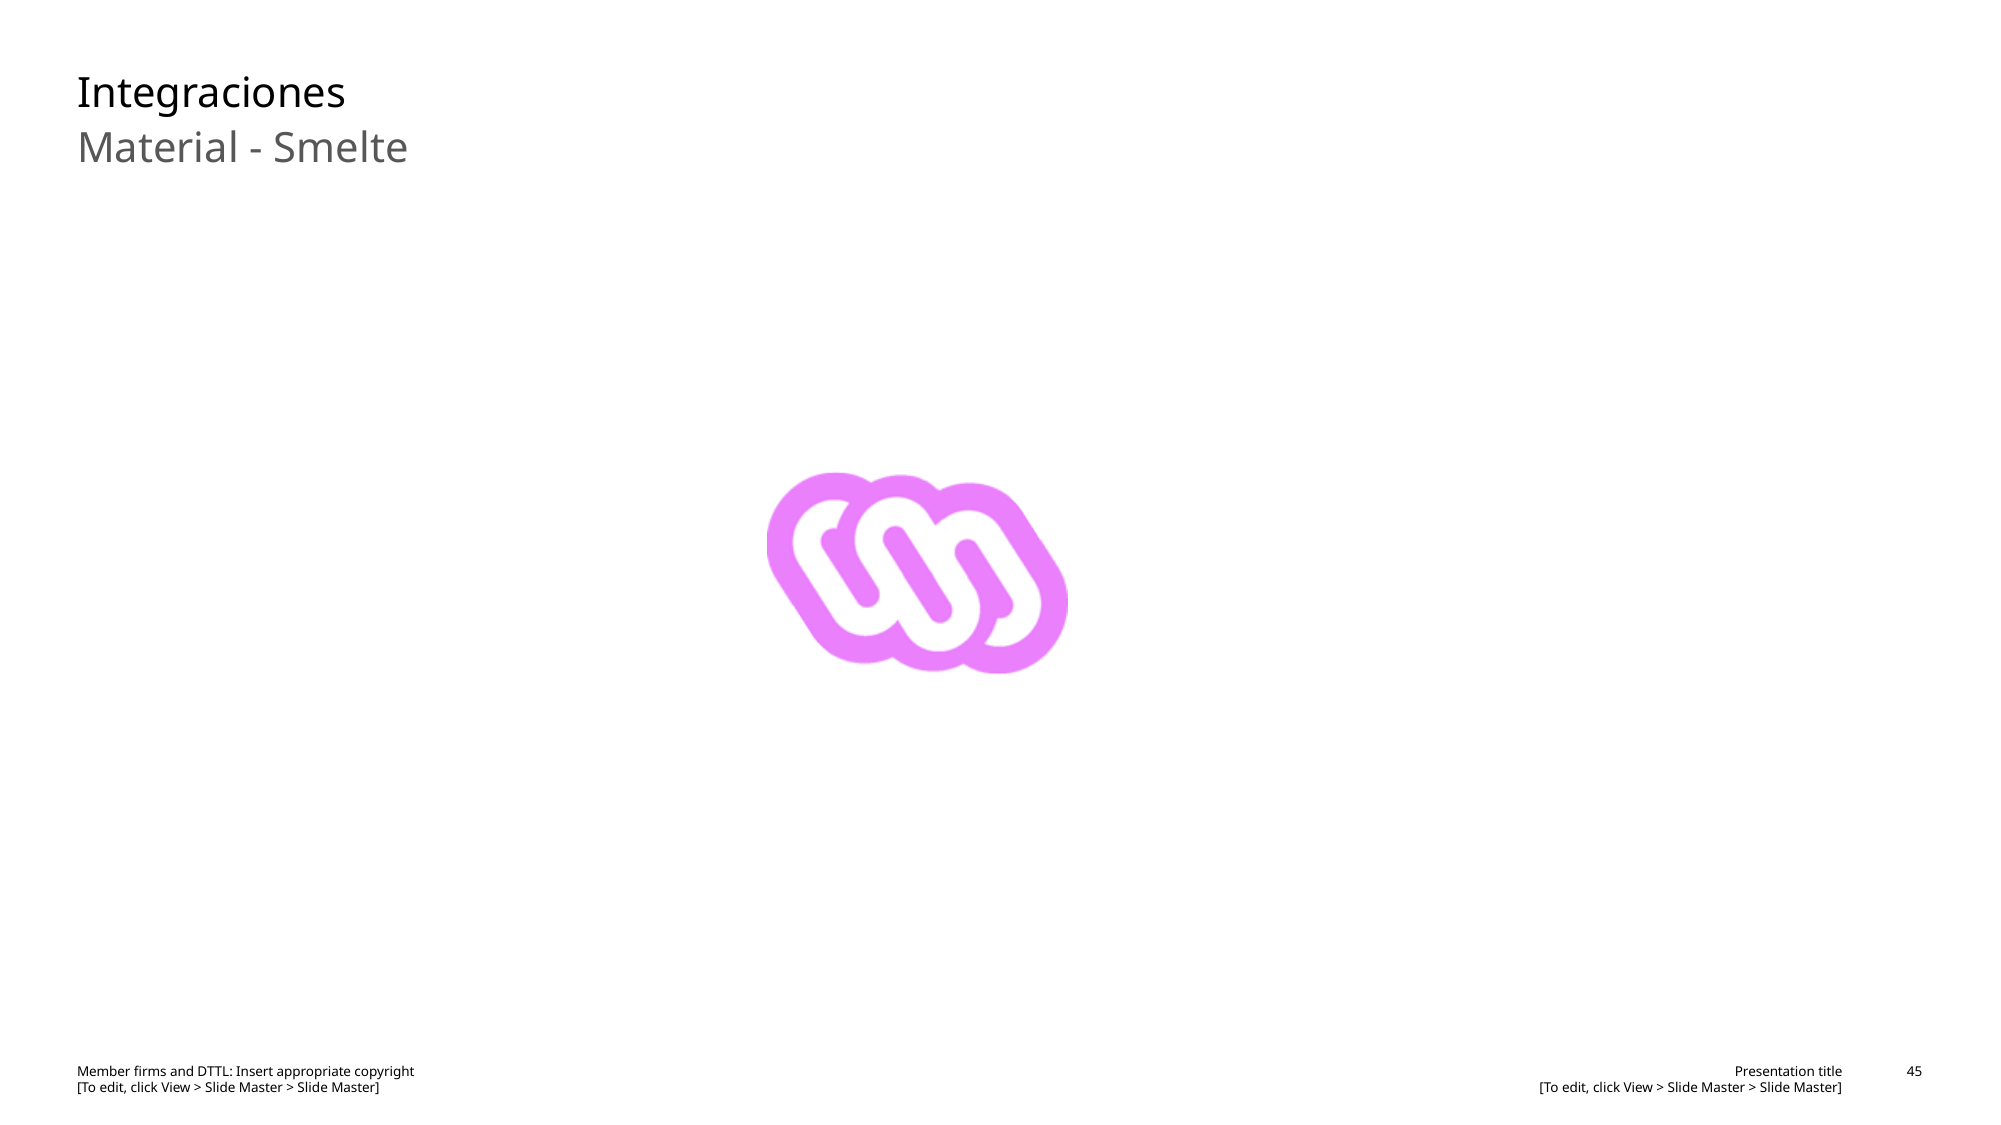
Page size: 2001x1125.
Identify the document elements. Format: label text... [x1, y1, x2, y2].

picture [766, 423, 1068, 725]
list Material - Smelte [77, 121, 1923, 245]
title Integraciones [77, 66, 1923, 121]
